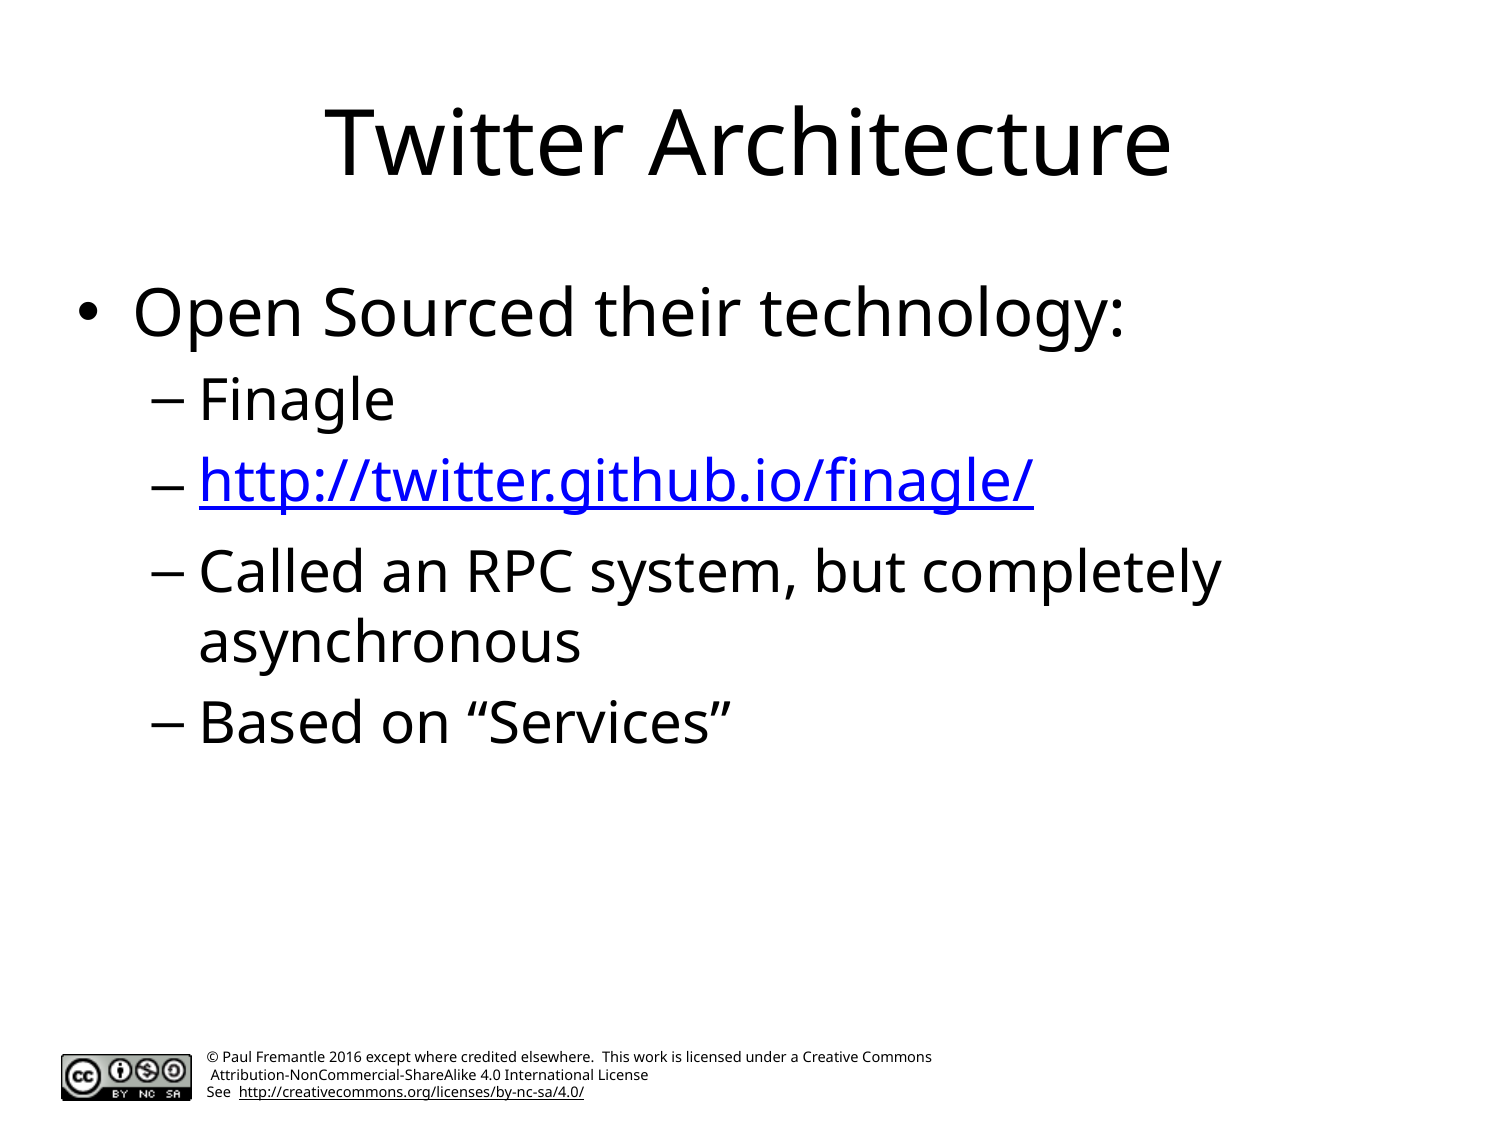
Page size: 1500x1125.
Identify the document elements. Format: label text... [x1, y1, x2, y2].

list Open Sourced their technology: Finagle http://twitter.github.io/finagle/ Called an RPC system, but completely asynchronous Based on “Services” [61, 262, 1412, 1005]
picture [61, 1054, 192, 1101]
title Twitter Architecture [75, 45, 1425, 233]
